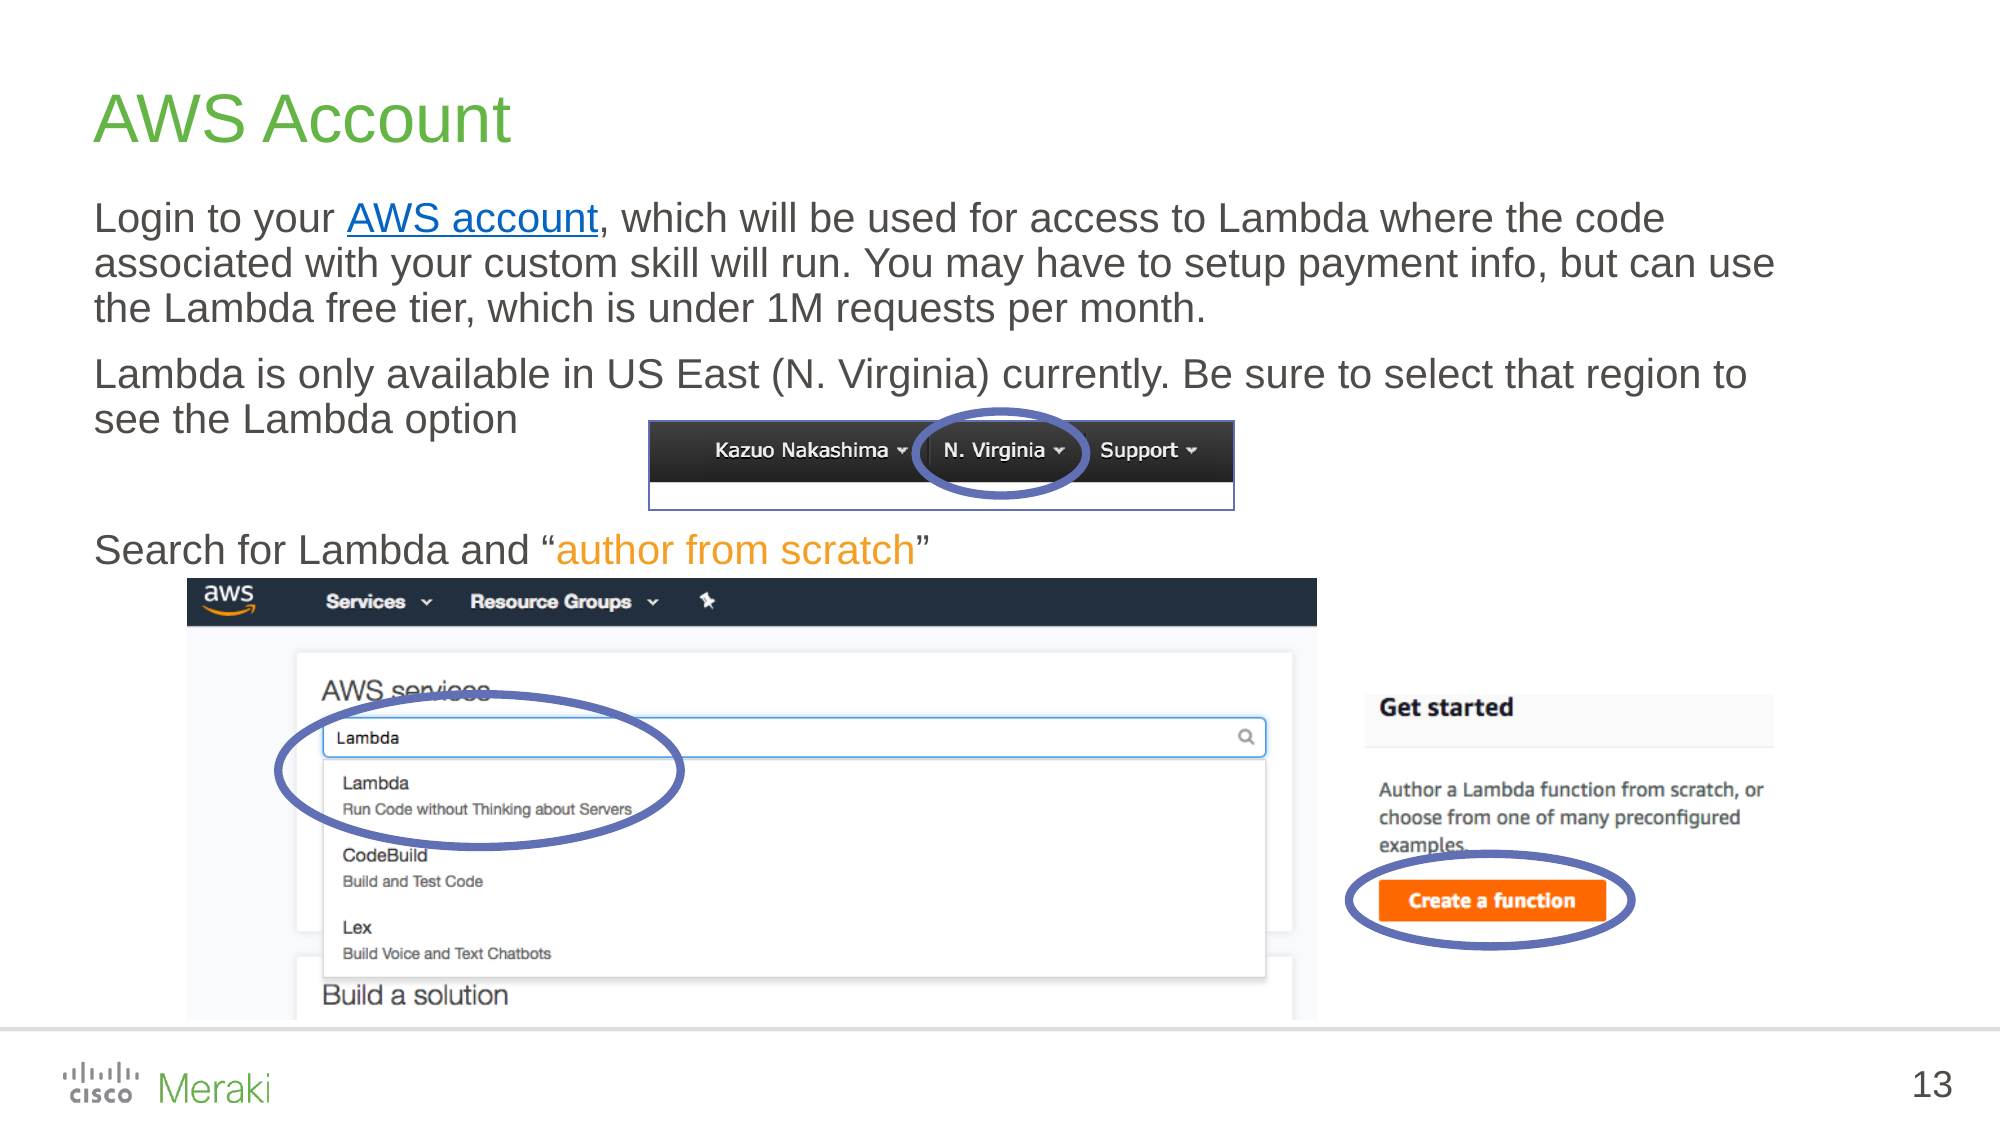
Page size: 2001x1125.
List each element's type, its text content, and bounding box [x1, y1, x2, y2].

picture [187, 578, 1317, 1020]
picture [63, 1061, 269, 1103]
list Login to your AWS account, which will be used for access to Lambda where the code associated with your custom skill will run. You may have to setup payment info, but can use the Lambda free tier, which is under 1M requests per month. Lambda is only available in US East (N. Virginia) currently. Be sure to select that region to see the Lambda option Search for Lambda and “author from scratch” [79, 189, 1804, 997]
slide_number 13 [1896, 1052, 1975, 1105]
text_box [1348, 878, 1365, 922]
picture [1365, 694, 1774, 930]
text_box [649, 411, 1234, 509]
title AWS Account [78, 76, 1804, 157]
text_box [1382, 930, 1599, 947]
